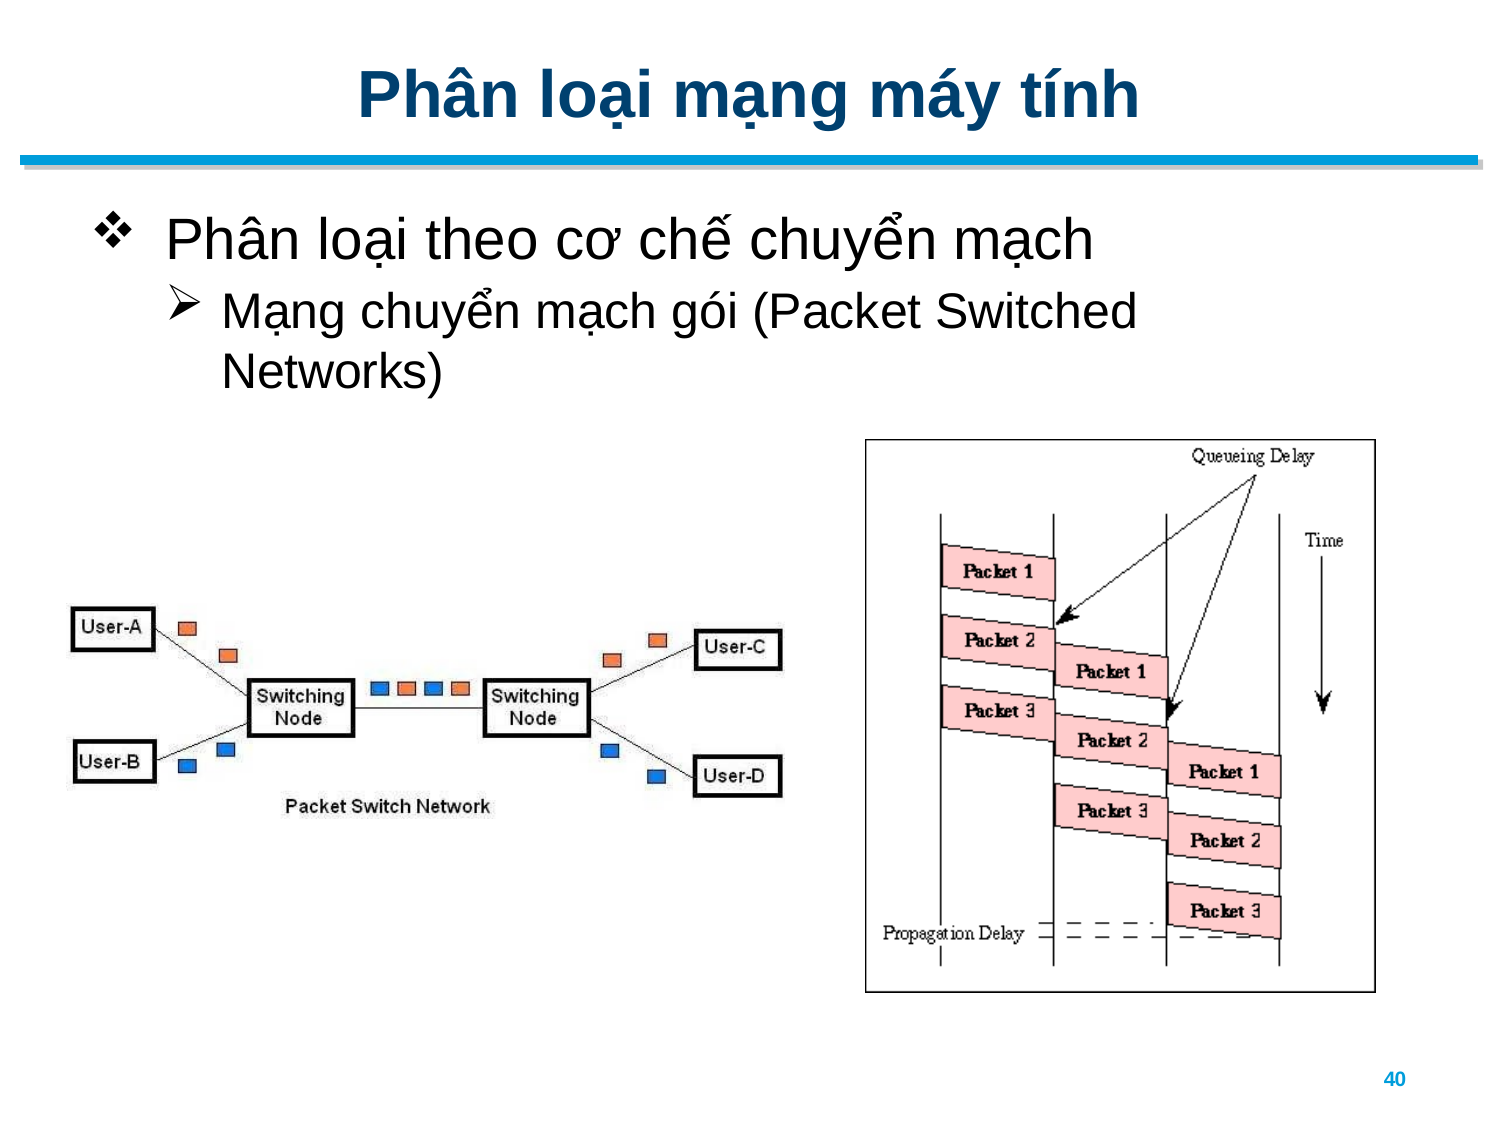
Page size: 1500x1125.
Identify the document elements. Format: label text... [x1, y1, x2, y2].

text_box Phân loại theo cơ chế chuyển mạch Mạng chuyển mạch gói (Packet Switched Networks) [88, 191, 1371, 398]
slide_number 40 [1372, 1065, 1422, 1125]
picture [65, 603, 785, 819]
title Phân loại mạng máy tính [13, 23, 1487, 239]
picture [865, 439, 1376, 993]
